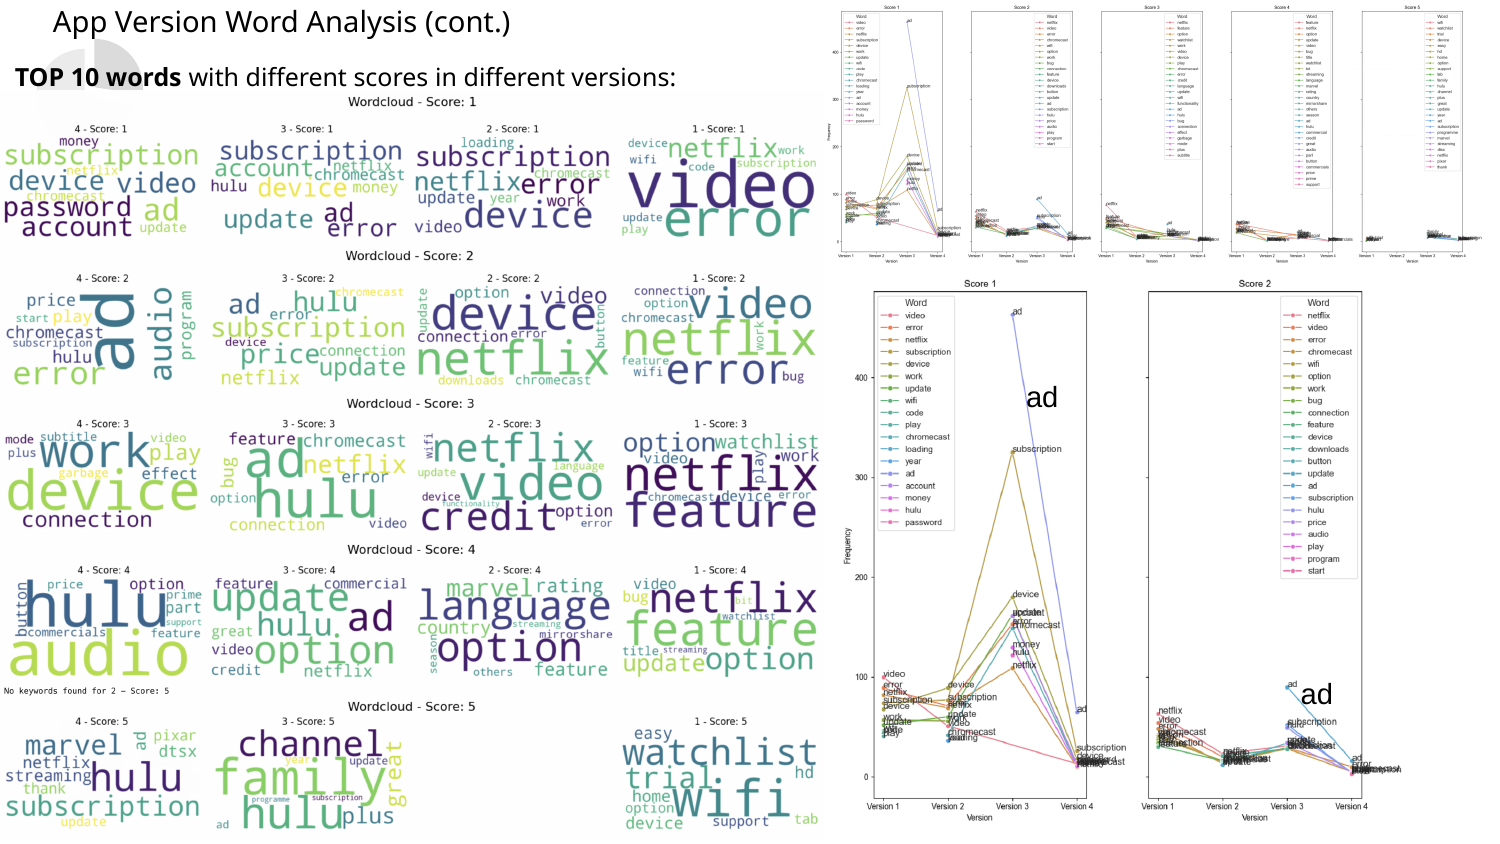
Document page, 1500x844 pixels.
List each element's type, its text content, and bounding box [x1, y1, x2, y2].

picture [0, 4, 1484, 839]
picture [835, 270, 1409, 828]
text_box TOP 10 words with different scores in different versions: [0, 53, 819, 89]
title App Version Word Analysis (cont.) [0, 0, 915, 43]
